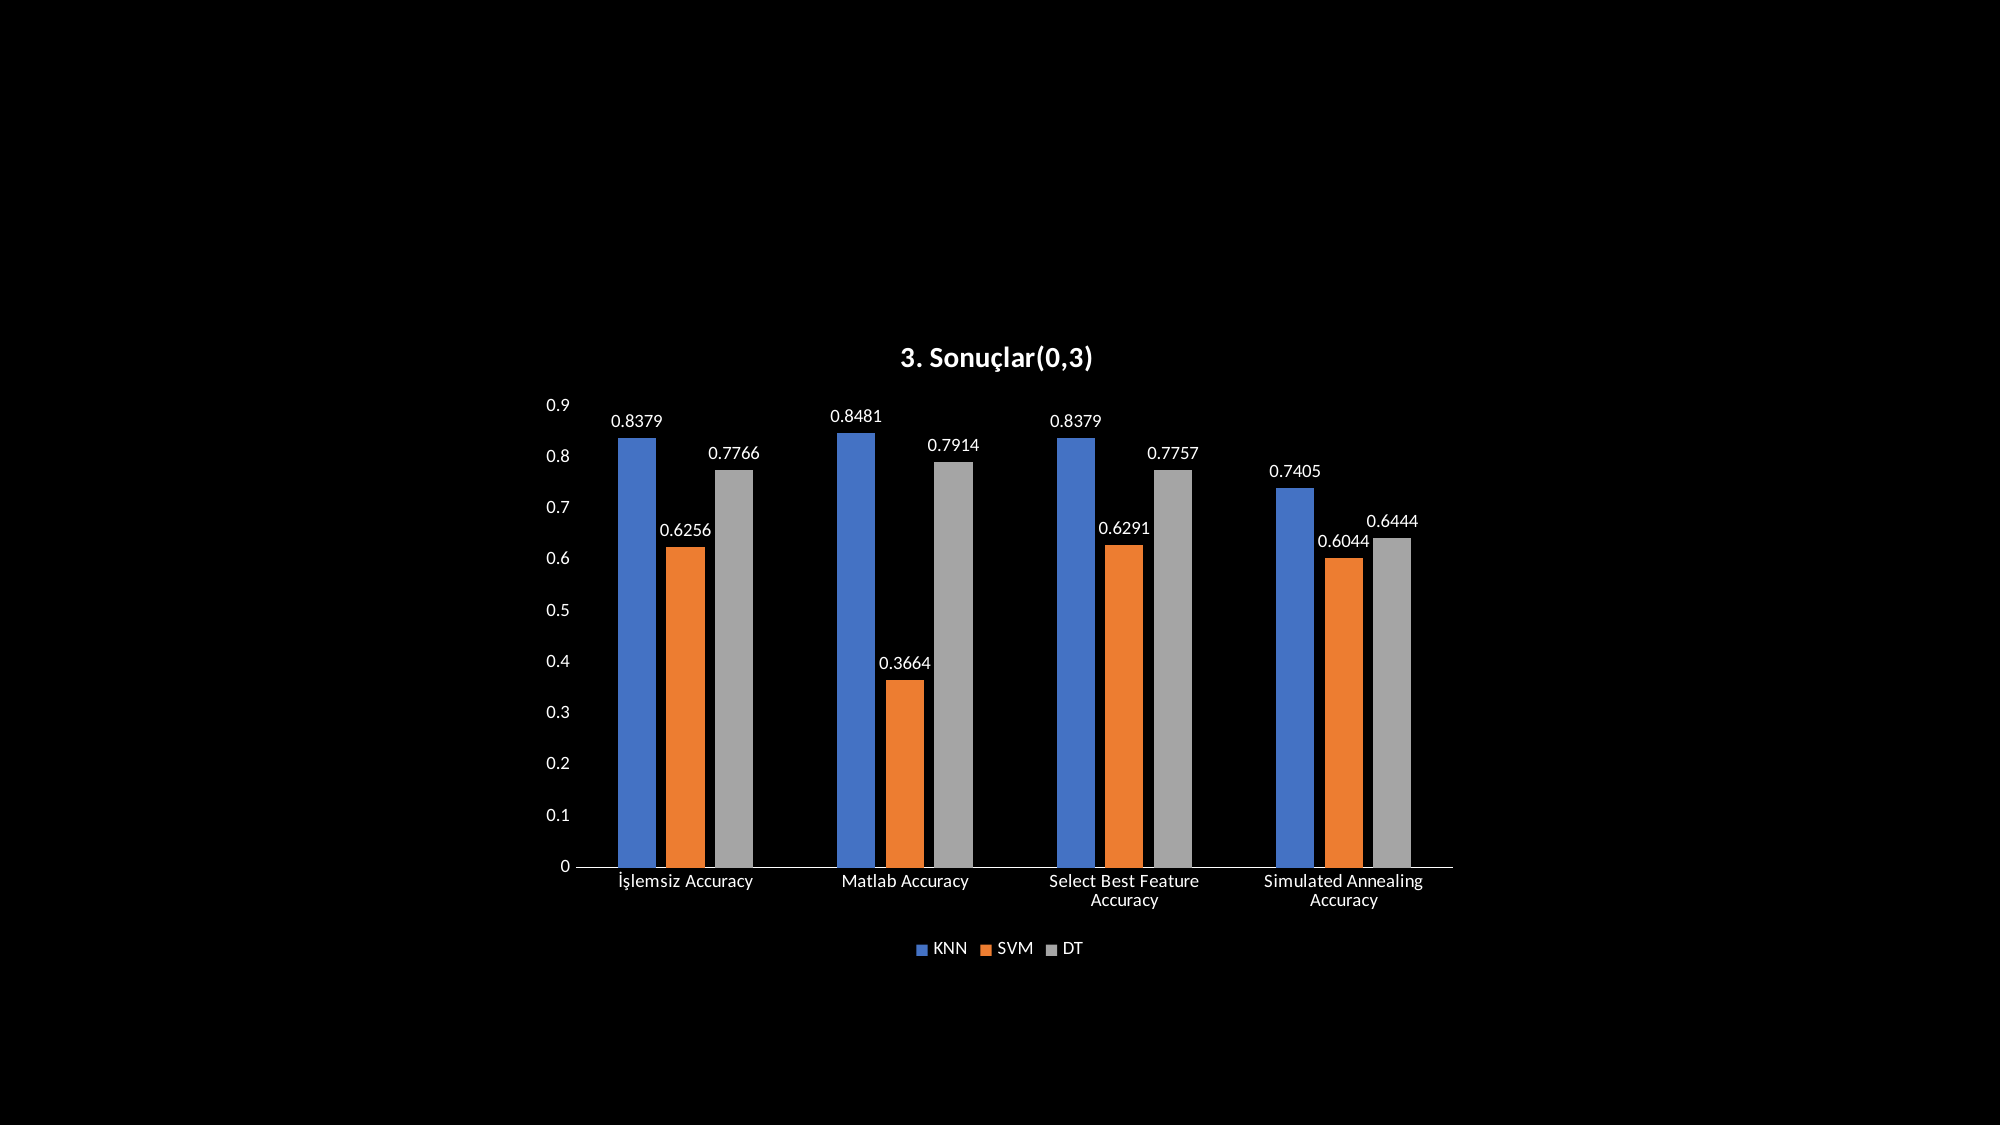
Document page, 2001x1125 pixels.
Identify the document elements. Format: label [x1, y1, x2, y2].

chart [527, 316, 1473, 966]
